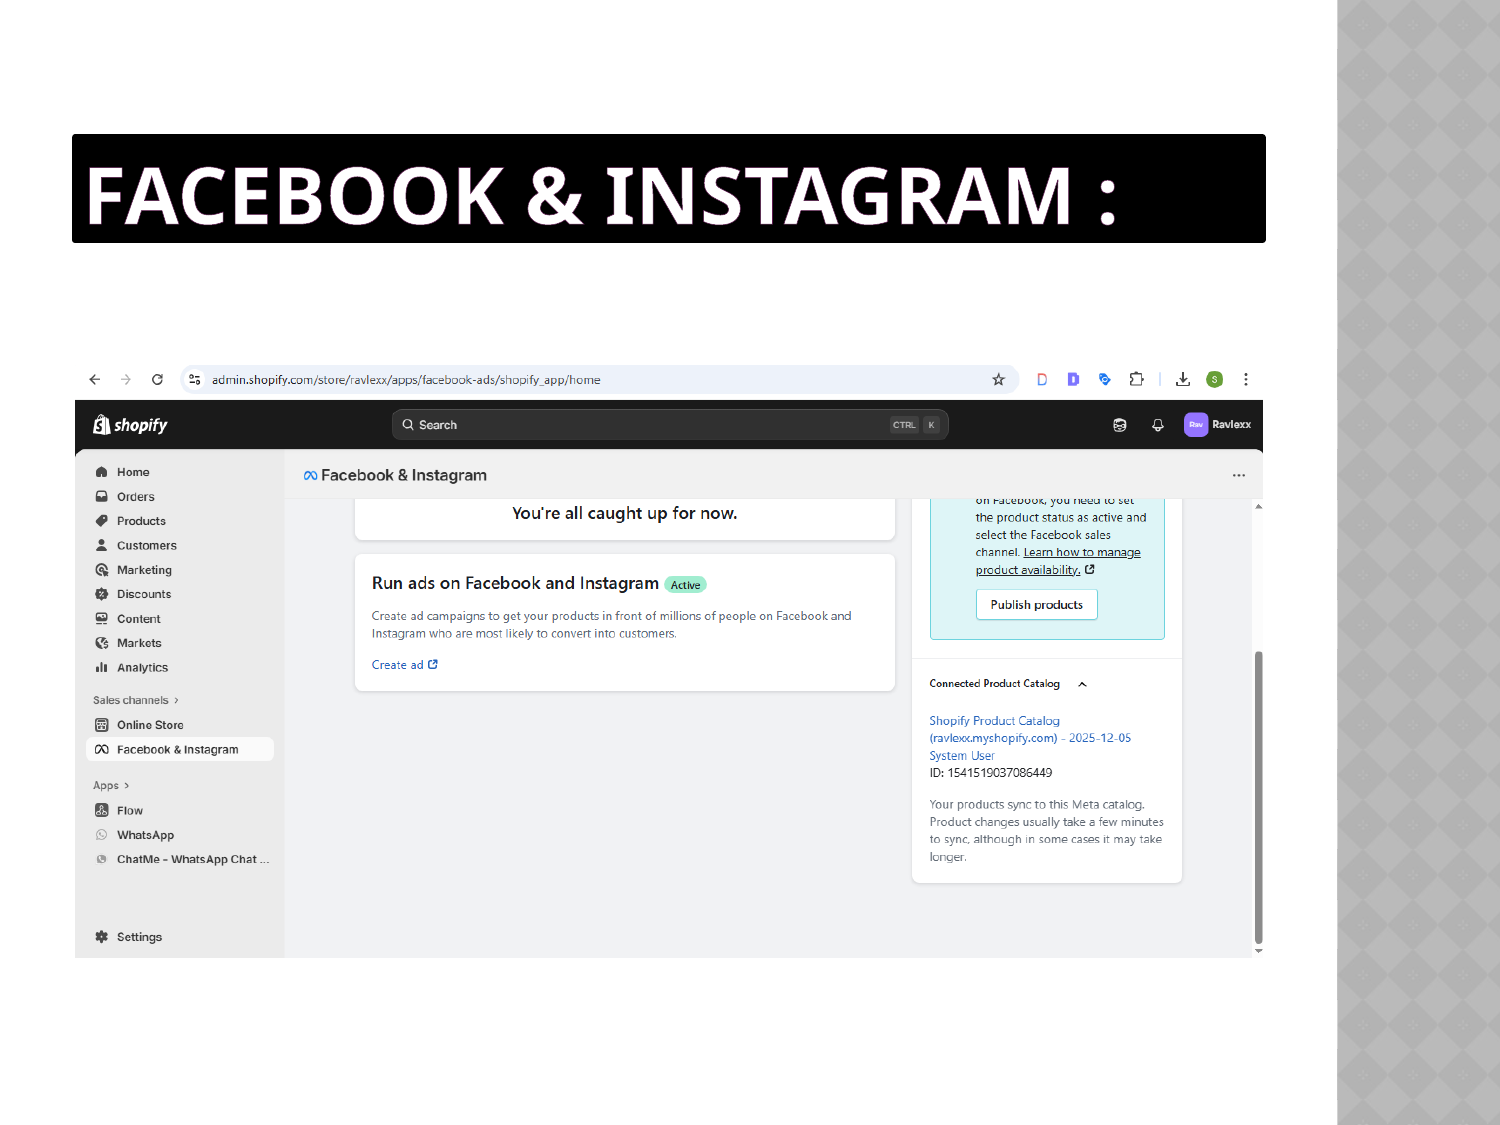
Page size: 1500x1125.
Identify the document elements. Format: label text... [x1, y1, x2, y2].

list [74, 365, 1263, 959]
title Facebook & INSTAGRAM : [72, 134, 1266, 243]
